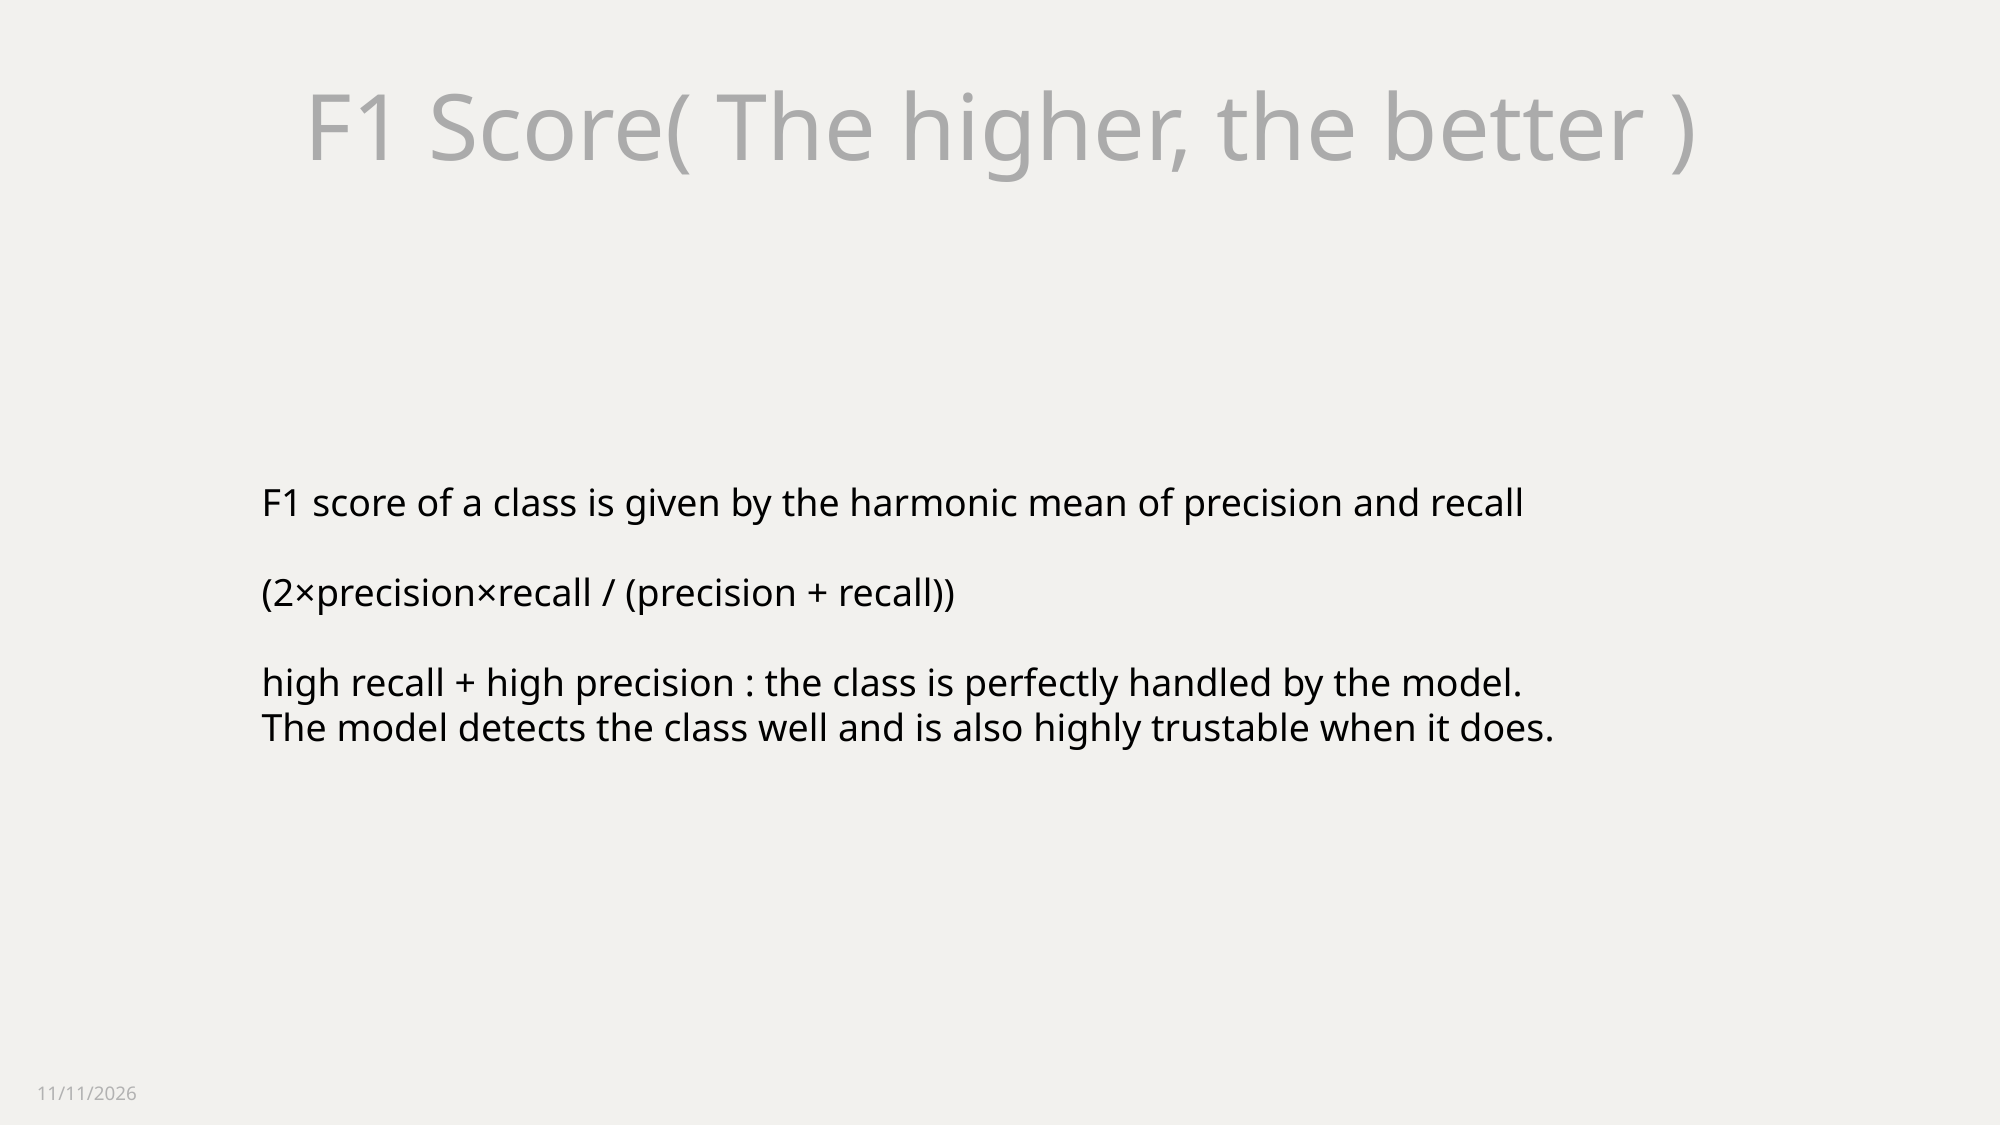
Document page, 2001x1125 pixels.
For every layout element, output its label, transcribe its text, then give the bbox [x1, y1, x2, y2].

title F1 Score( The higher, the better ) [140, 20, 1863, 243]
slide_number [21, 1064, 472, 1124]
text_box F1 score of a class is given by the harmonic mean of precision and recall (2×precision×recall / (precision + recall)) high recall + high precision : the class is perfectly handled by the model. The model detects the class well and is also highly trustable when it does. [246, 471, 1884, 757]
